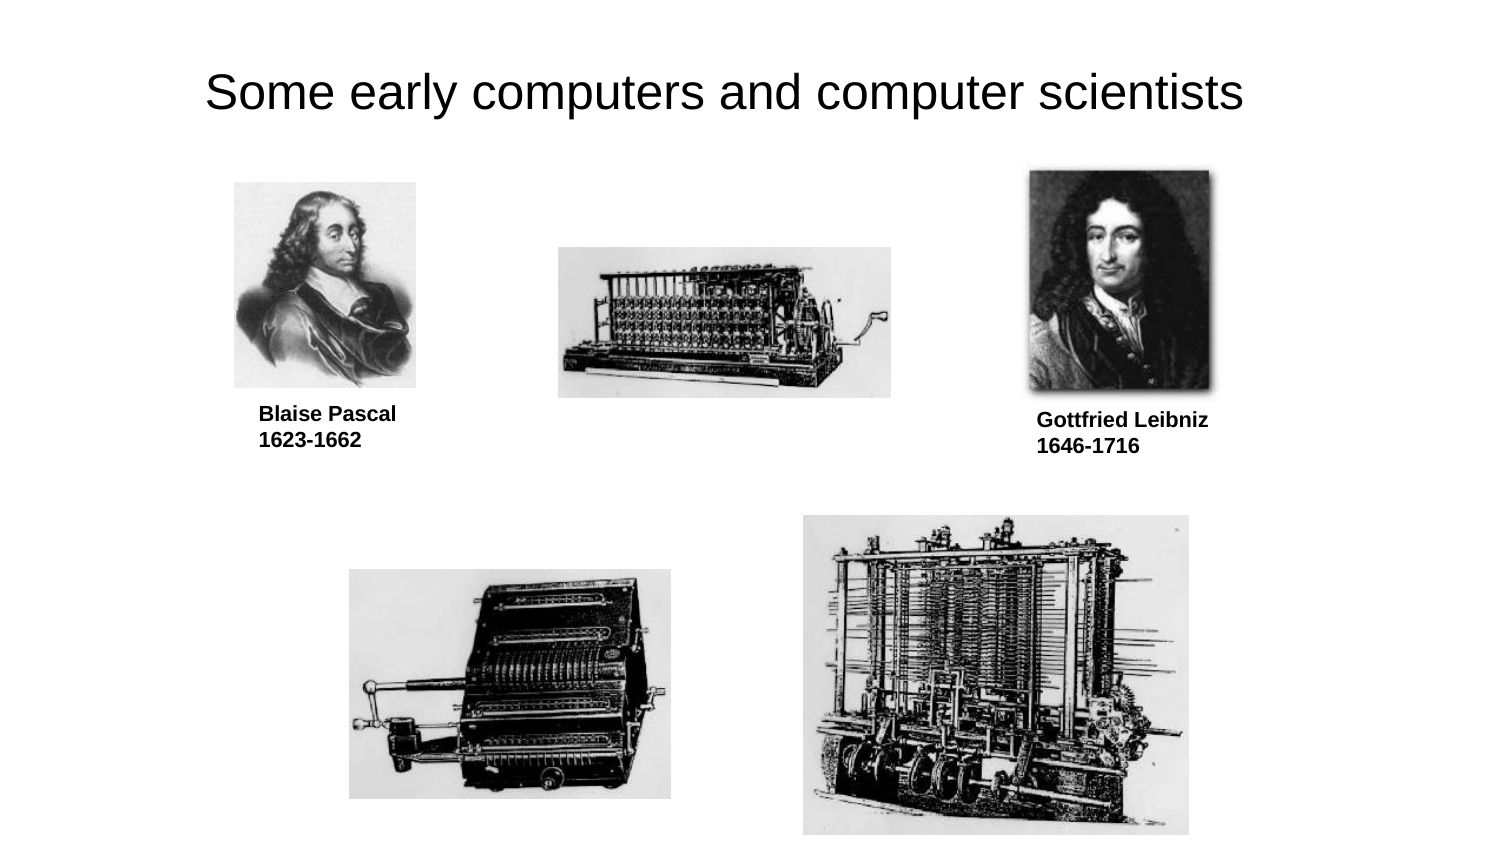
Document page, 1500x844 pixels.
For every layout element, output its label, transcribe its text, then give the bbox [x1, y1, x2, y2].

title Some early computers and computer scientists [123, 44, 1326, 111]
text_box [234, 163, 1266, 467]
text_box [342, 526, 671, 800]
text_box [543, 206, 891, 399]
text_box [794, 473, 1189, 835]
